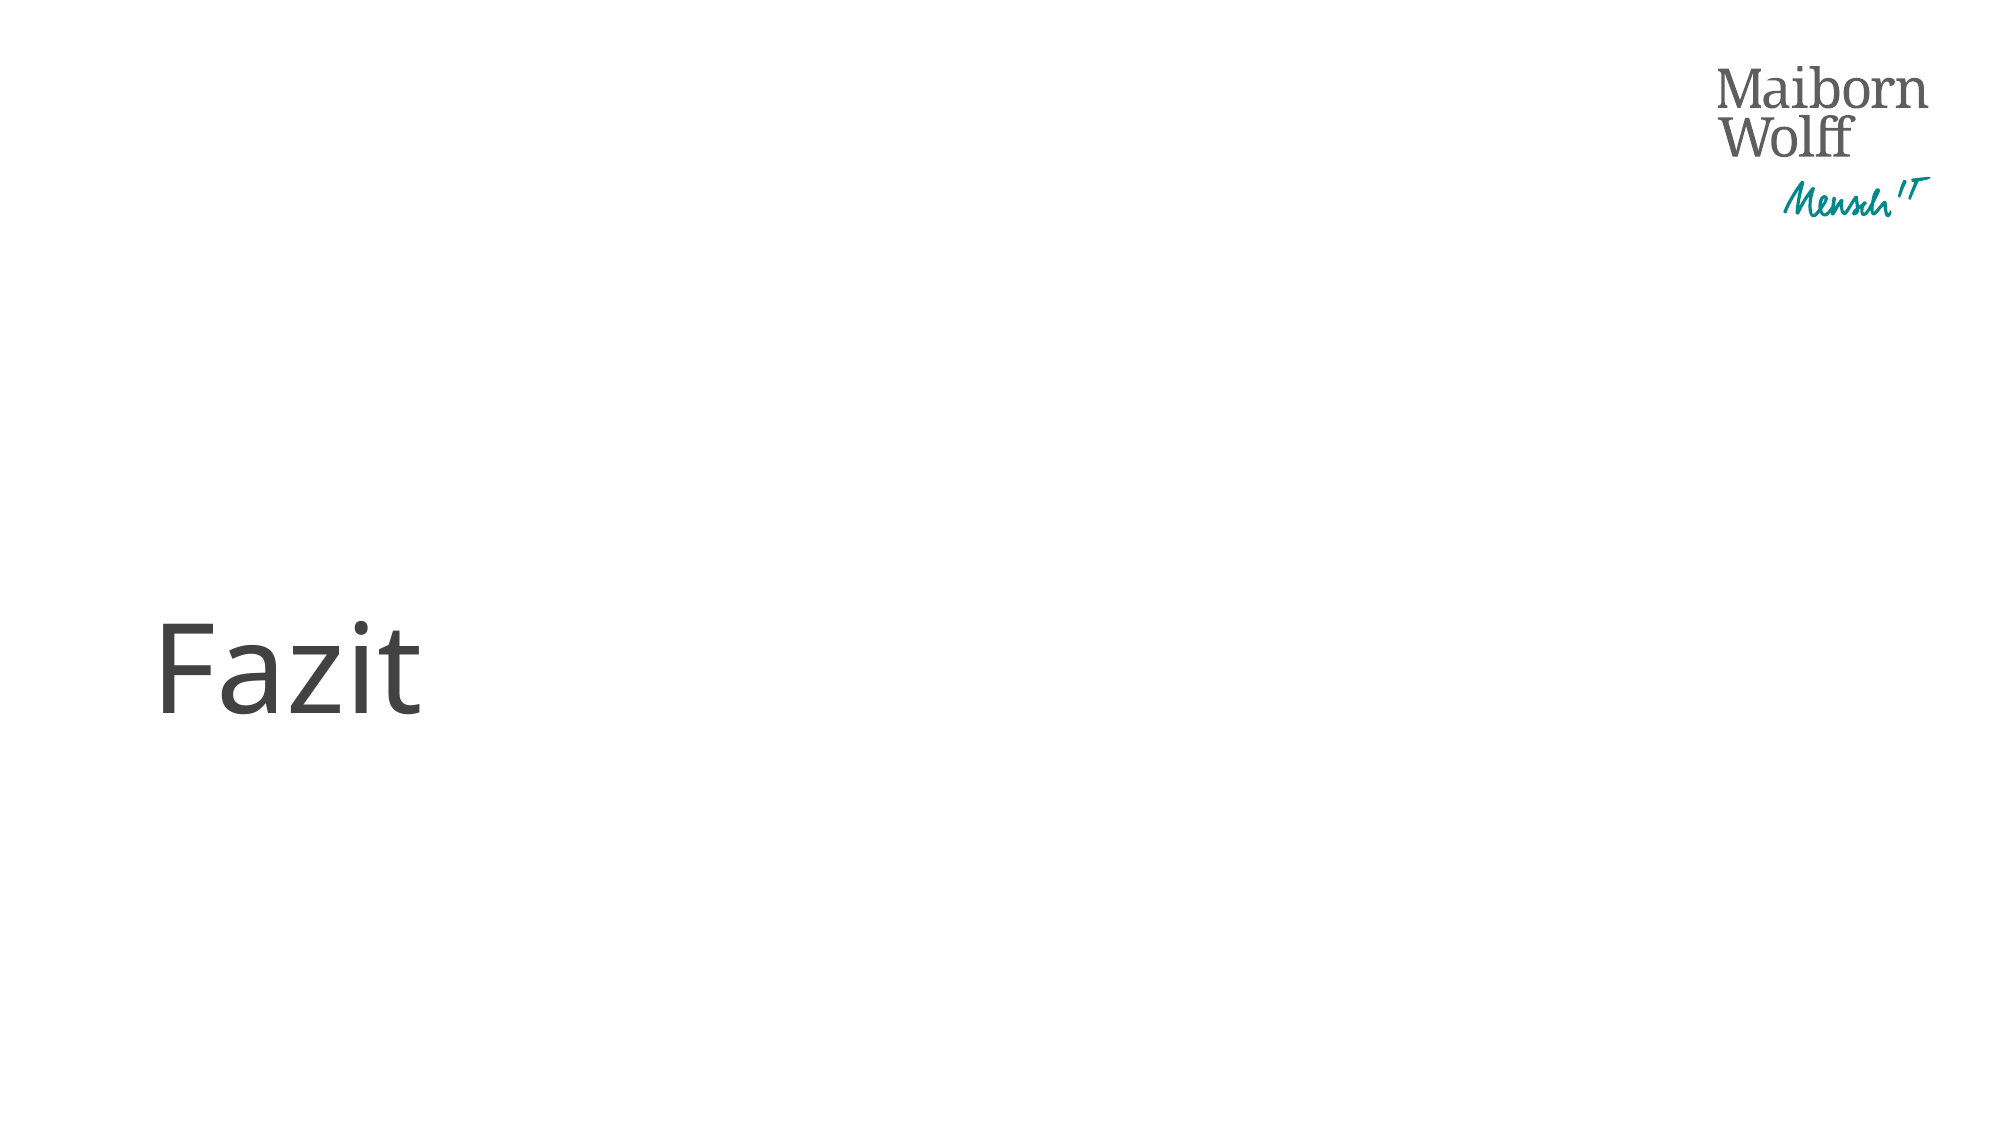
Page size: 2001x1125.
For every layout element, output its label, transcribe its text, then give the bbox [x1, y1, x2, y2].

title Fazit [136, 280, 1862, 749]
